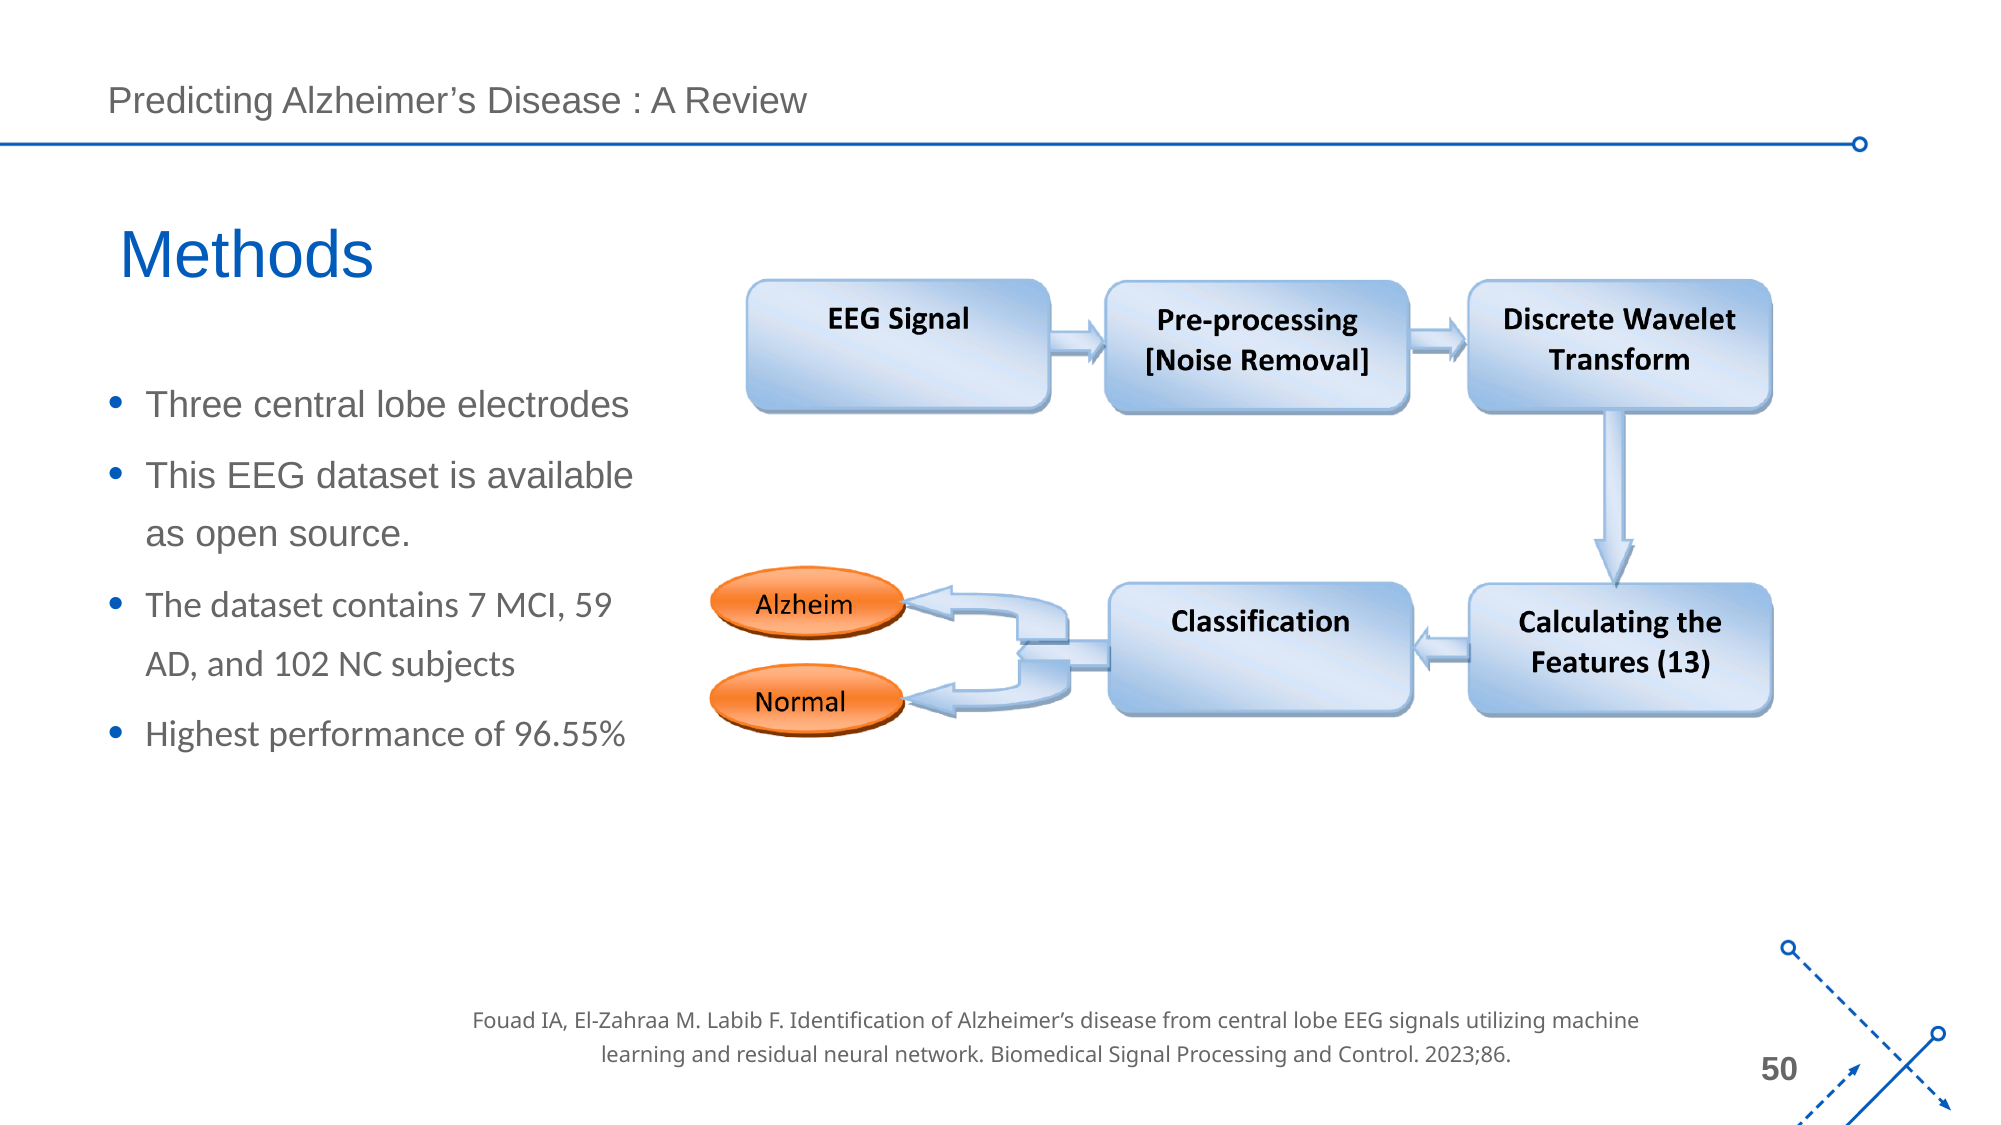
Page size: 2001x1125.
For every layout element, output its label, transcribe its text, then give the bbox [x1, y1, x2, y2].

title Methods [104, 211, 1665, 299]
text_box Fouad IA, El-Zahraa M. Labib F. Identification of Alzheimer’s disease from central lobe EEG signals utilizing machine learning and residual neural network. Biomedical Signal Processing and Control. 2023;86. [449, 991, 1665, 1083]
list Three central lobe electrodes This EEG dataset is available as open source. The dataset contains 7 MCI, 59 AD, and 102 NC subjects Highest performance of 96.55% [93, 358, 673, 925]
picture [0, 0, 2001, 1125]
